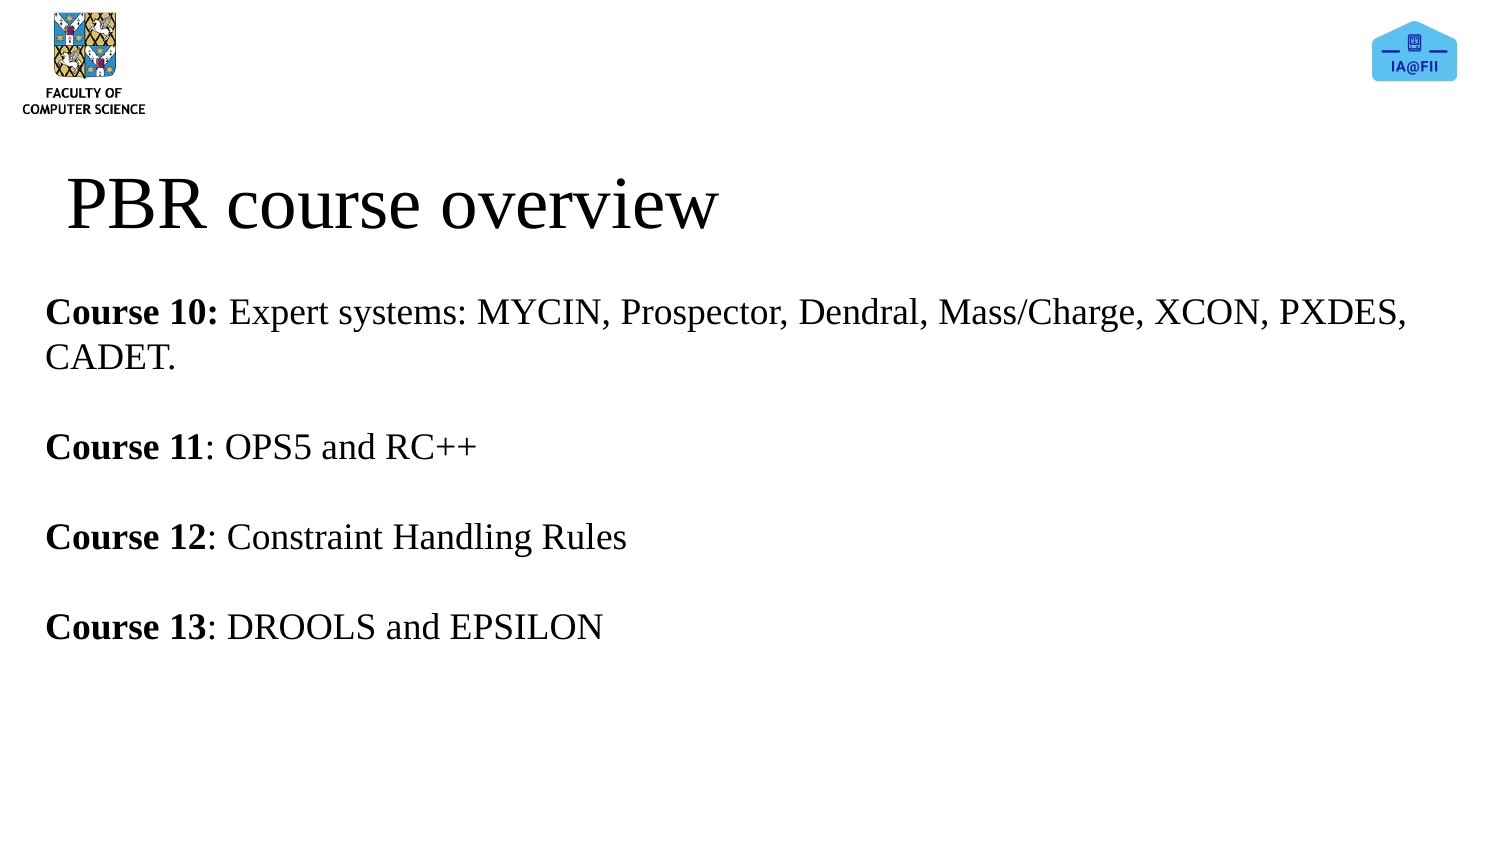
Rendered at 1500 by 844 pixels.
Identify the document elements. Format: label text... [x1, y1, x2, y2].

picture [1349, 0, 1480, 116]
title PBR course overview [51, 117, 1449, 259]
picture [0, 0, 169, 141]
text_box Course 10: Expert systems: MYCIN, Prospector, Dendral, Mass/Charge, XCON, PXDES, CADET. Course 11: OPS5 and RC++ Course 12: Constraint Handling Rules Course 13: DROOLS and EPSILON [30, 272, 1449, 825]
